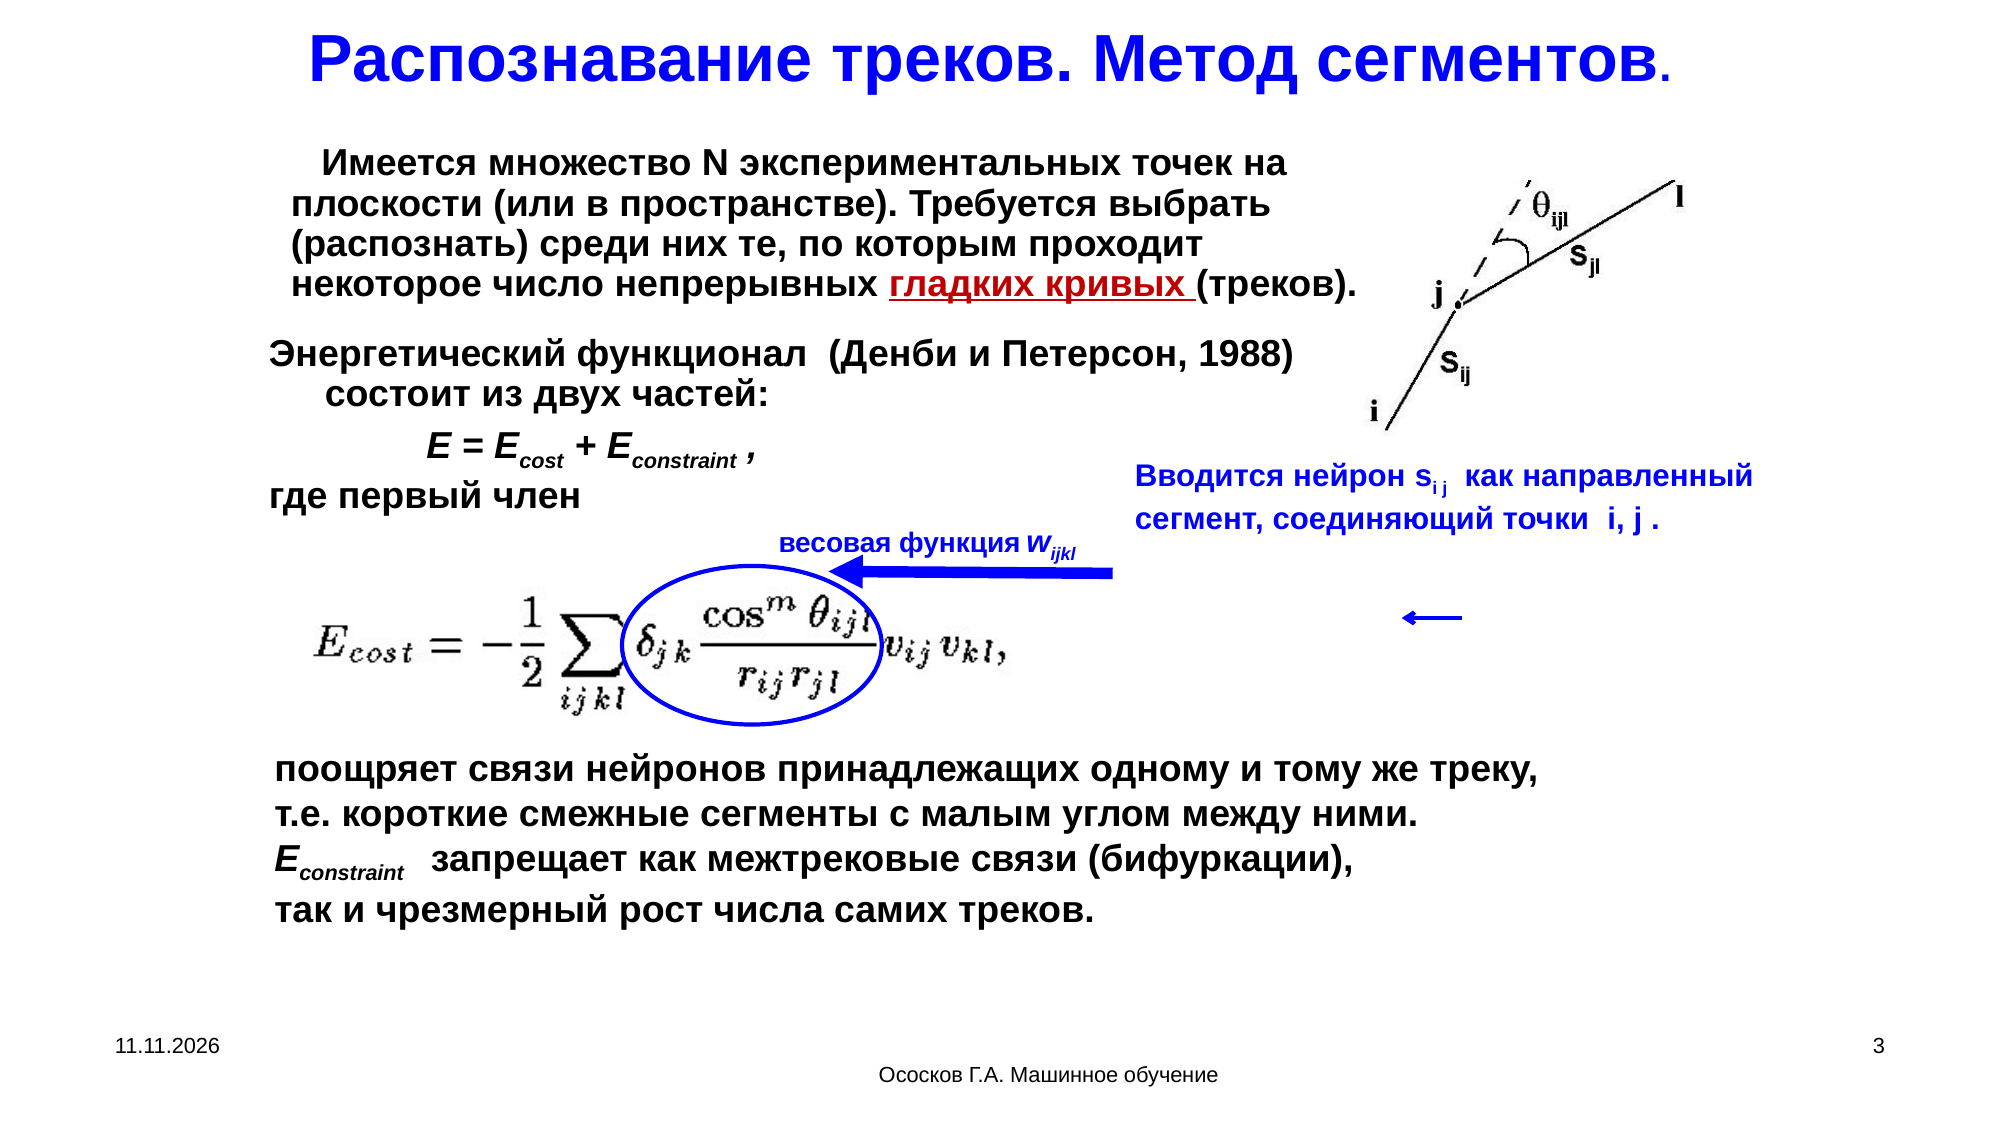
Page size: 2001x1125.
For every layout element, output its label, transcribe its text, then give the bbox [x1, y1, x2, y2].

slide_number 3 [1433, 1024, 1900, 1103]
list Имеется множество N экспериментальных точек на плоскости (или в пространстве). Требуется выбрать (распознать) среди них те, по которым проходит некоторое число непрерывных гладких кривых (треков). Энергетический функционал (Денби и Петерсон, 1988) состоит из двух частей: E = Ecost + Econstraint , где первый член [253, 135, 1374, 585]
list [1349, 180, 1705, 450]
text_box поощряет связи нейронов принадлежащих одному и тому же треку, т.е. короткие смежные сегменты с малым углом между ними. Econstraint запрещает как межтрековые связи (бифуркации), так и чрезмерный рост числа самих треков. [263, 738, 1691, 936]
footer Ососков Г.А. Машинное обучение [813, 1053, 1285, 1088]
text_box [702, 565, 802, 572]
text_box весовая функция [763, 517, 1124, 566]
title Распознавание треков. Метод сегментов. [249, 24, 1731, 86]
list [300, 573, 1032, 729]
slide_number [99, 1024, 567, 1103]
text_box Вводится нейрон si j как направленный сегмент, соединяющий точки i, j . [1123, 449, 1774, 557]
